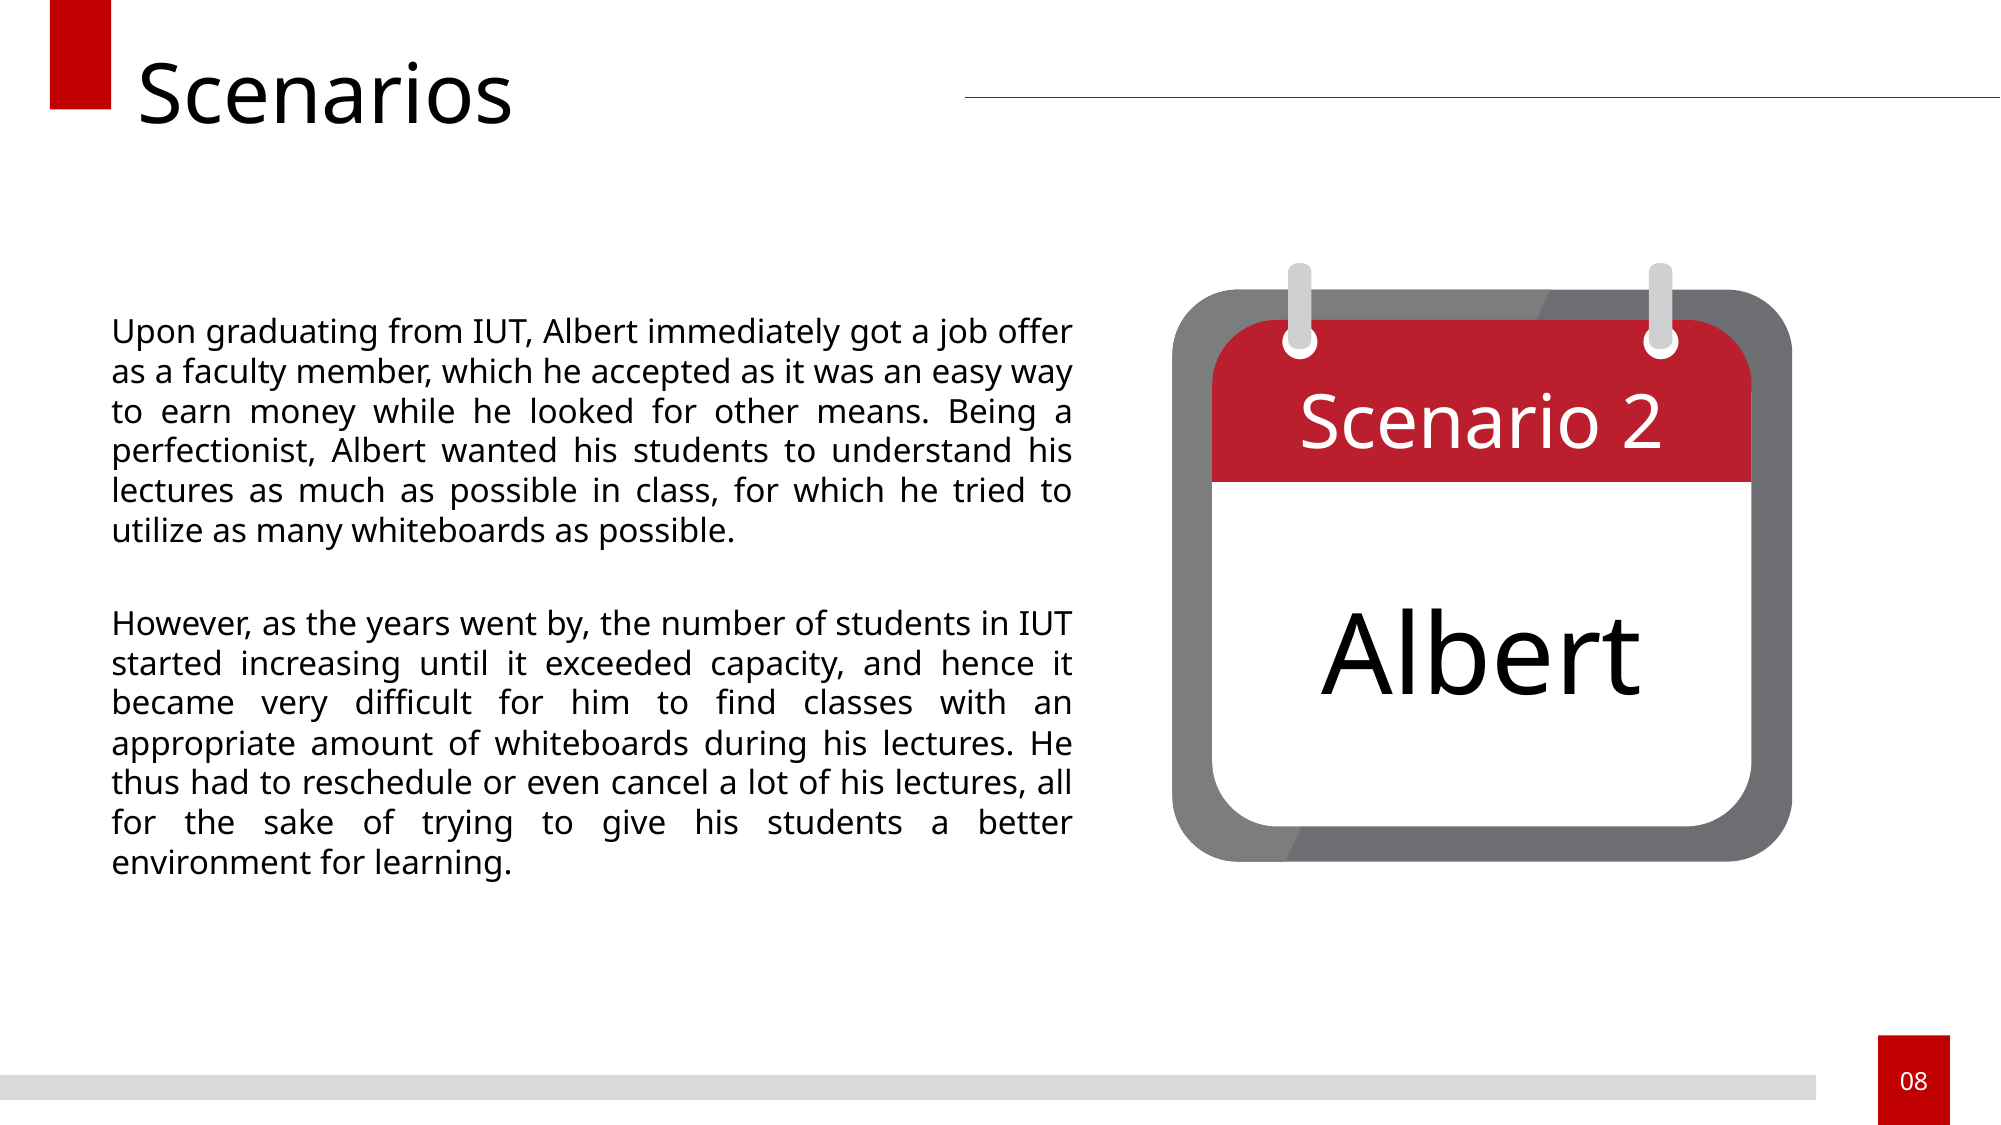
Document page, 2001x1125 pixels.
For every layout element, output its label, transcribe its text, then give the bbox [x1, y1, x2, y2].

text_box [0, 1074, 1817, 1101]
text_box [49, 0, 112, 111]
text_box 08 [1877, 1034, 1951, 1125]
picture [1172, 262, 1793, 862]
text_box Upon graduating from IUT, Albert immediately got a job offer as a faculty member, which he accepted as it was an easy way to earn money while he looked for other means. Being a perfectionist, Albert wanted his students to understand his lectures as much as possible in class, for which he tried to utilize as many whiteboards as possible. However, as the years went by, the number of students in IUT started increasing until it exceeded capacity, and hence it became very difficult for him to find classes with an appropriate amount of whiteboards during his lectures. He thus had to reschedule or even cancel a lot of his lectures, all for the sake of trying to give his students a better environment for learning. [111, 309, 1075, 882]
title Scenarios [137, 52, 1863, 240]
